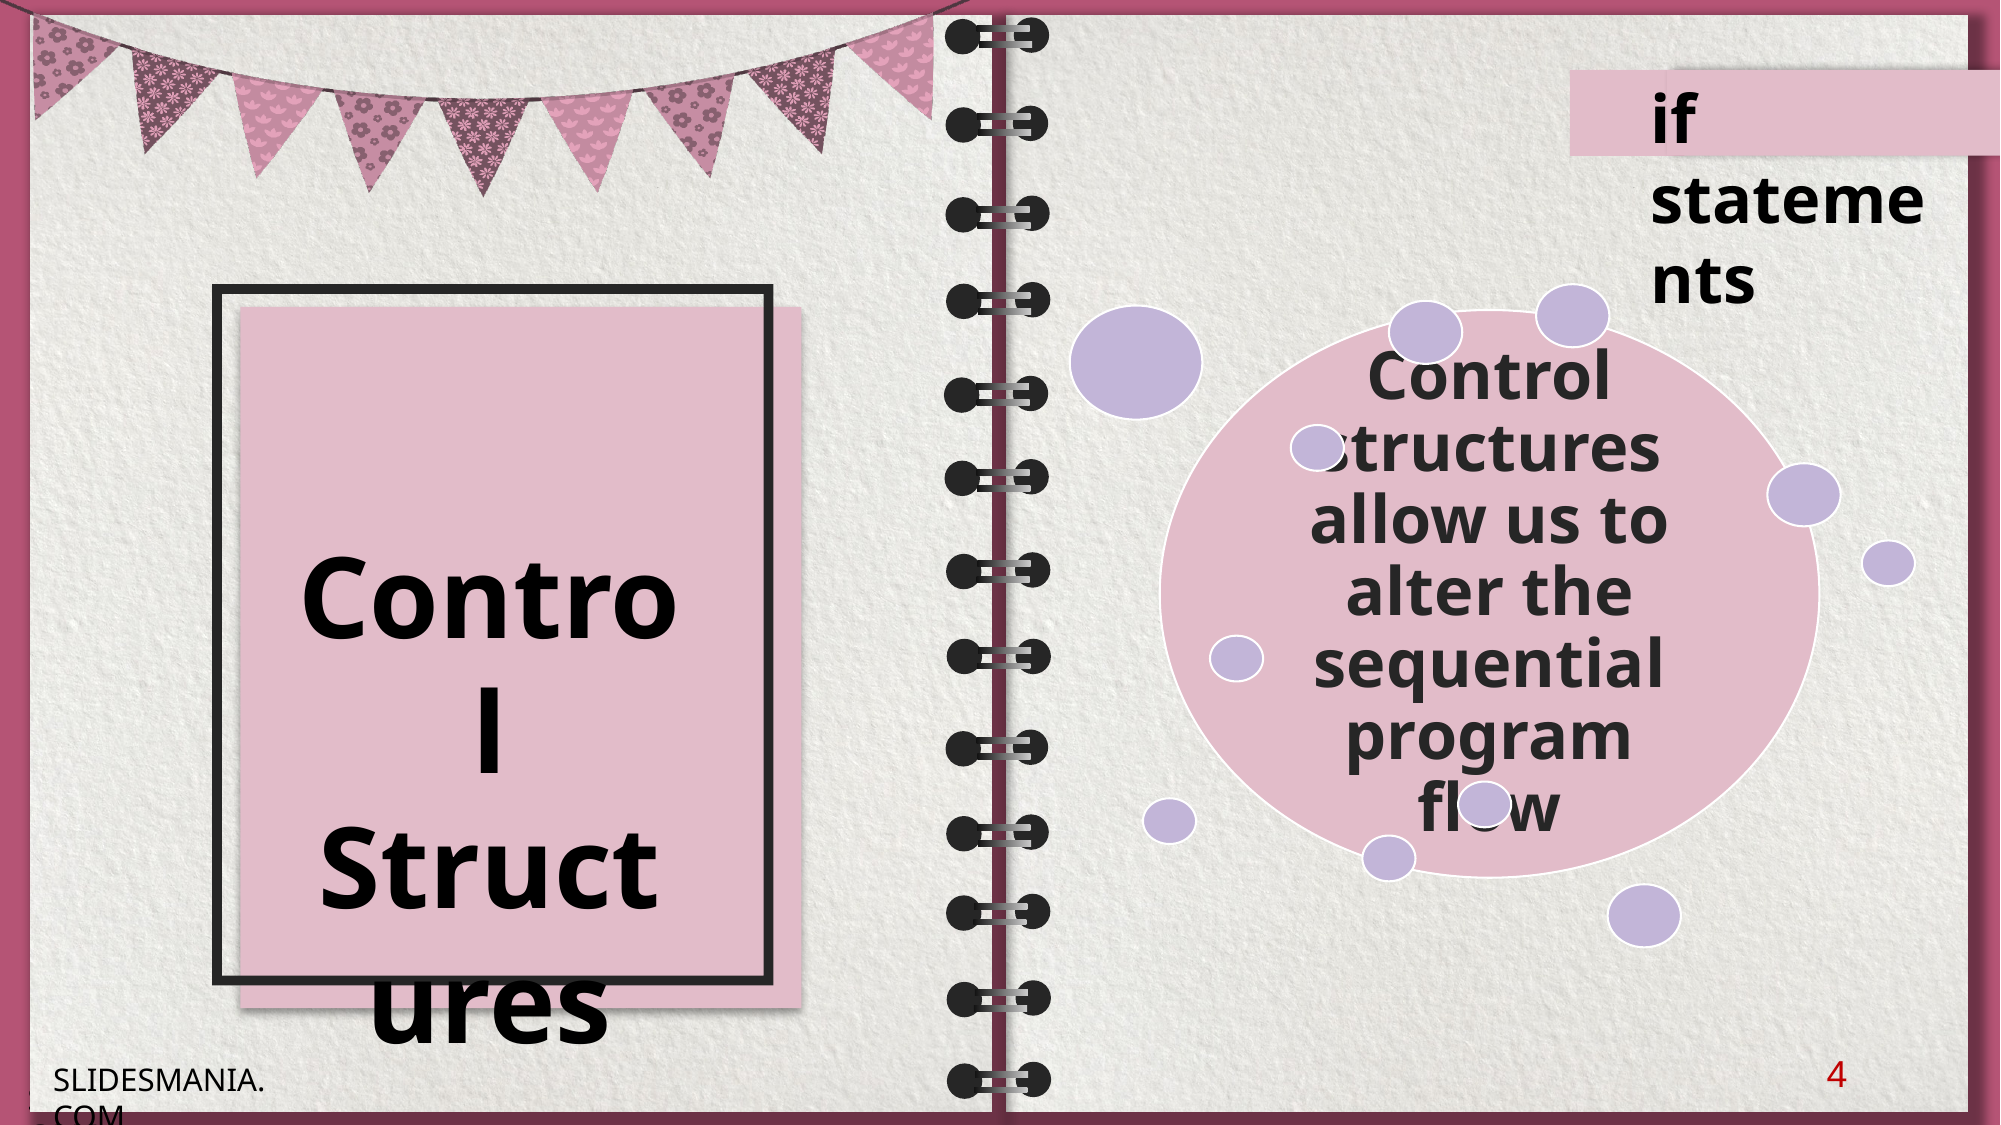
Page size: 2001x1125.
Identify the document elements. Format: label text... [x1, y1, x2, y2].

picture [1006, 389, 1013, 399]
picture [1006, 119, 1013, 130]
picture [1006, 299, 1017, 309]
picture [1006, 15, 1968, 1112]
text_box [212, 284, 774, 986]
picture [981, 830, 992, 840]
picture [0, 0, 992, 1112]
text_box [240, 306, 802, 1009]
picture [982, 996, 992, 1006]
slide_number 4 [1412, 1042, 1863, 1103]
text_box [1569, 69, 2000, 157]
picture [982, 653, 992, 663]
picture [981, 909, 992, 919]
picture [1006, 653, 1016, 663]
picture [1006, 830, 1014, 840]
picture [1006, 996, 1017, 1006]
picture [1006, 476, 1015, 486]
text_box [1069, 283, 1916, 948]
picture [981, 744, 992, 754]
picture [1006, 744, 1013, 754]
picture [981, 119, 992, 130]
picture [980, 31, 992, 41]
picture [1006, 909, 1016, 919]
text_box Control Structures [266, 518, 713, 807]
picture [1006, 31, 1014, 41]
picture [1006, 212, 1016, 222]
picture [981, 299, 992, 309]
picture [78, 1108, 91, 1112]
picture [1006, 1077, 1017, 1087]
picture [1006, 567, 1016, 577]
picture [979, 389, 992, 399]
picture [979, 476, 992, 486]
picture [981, 567, 992, 577]
picture [980, 212, 992, 222]
picture [982, 1077, 992, 1087]
